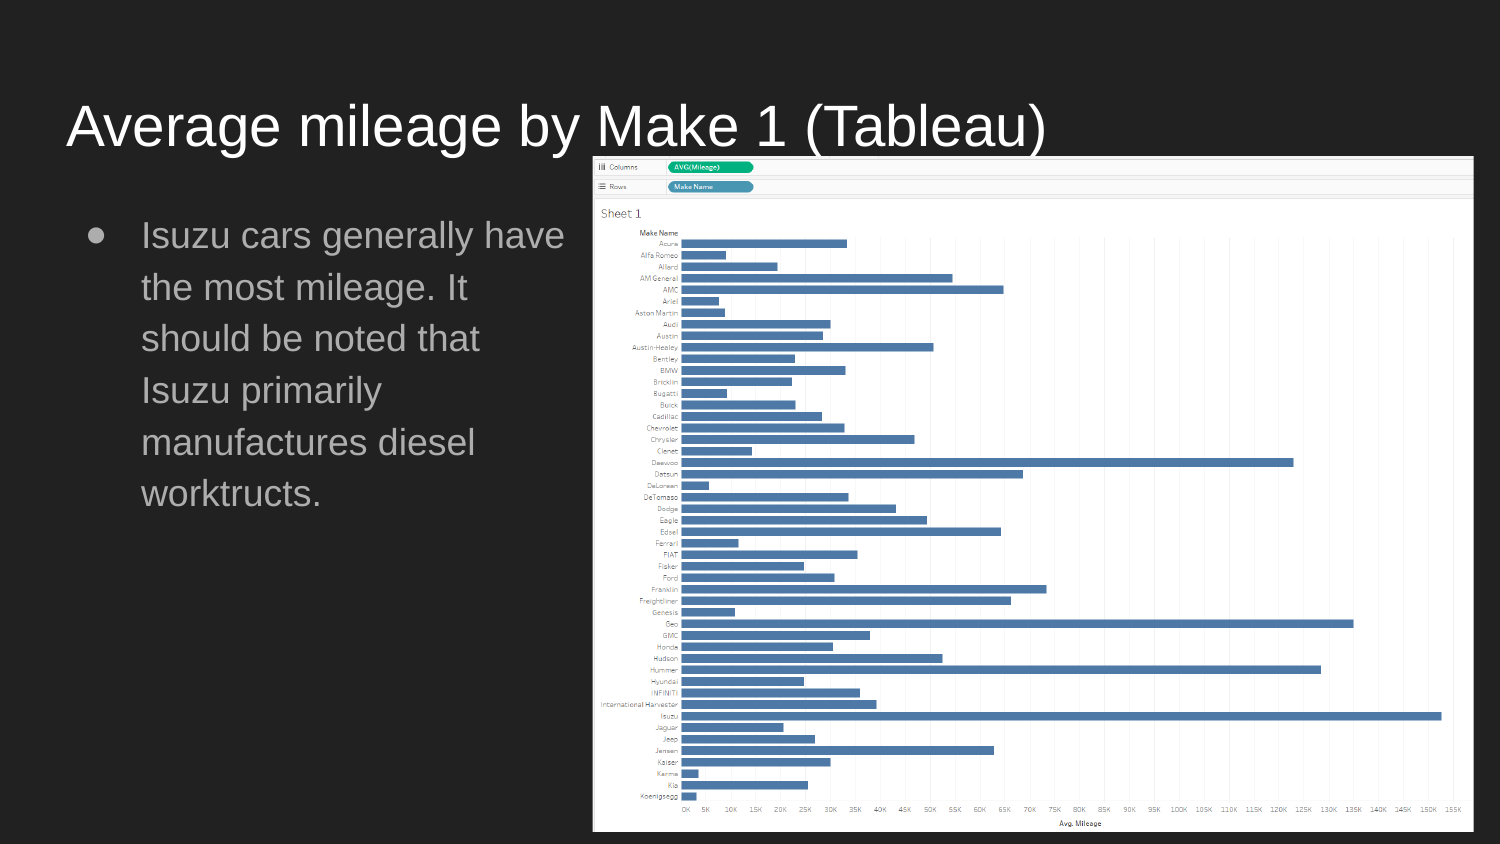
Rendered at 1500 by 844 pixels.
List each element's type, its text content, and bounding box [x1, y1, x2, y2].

list Isuzu cars generally have the most mileage. It should be noted that Isuzu primarily manufactures diesel worktructs. [51, 189, 585, 750]
picture [592, 156, 1474, 832]
title Average mileage by Make 1 (Tableau) [51, 72, 1449, 167]
